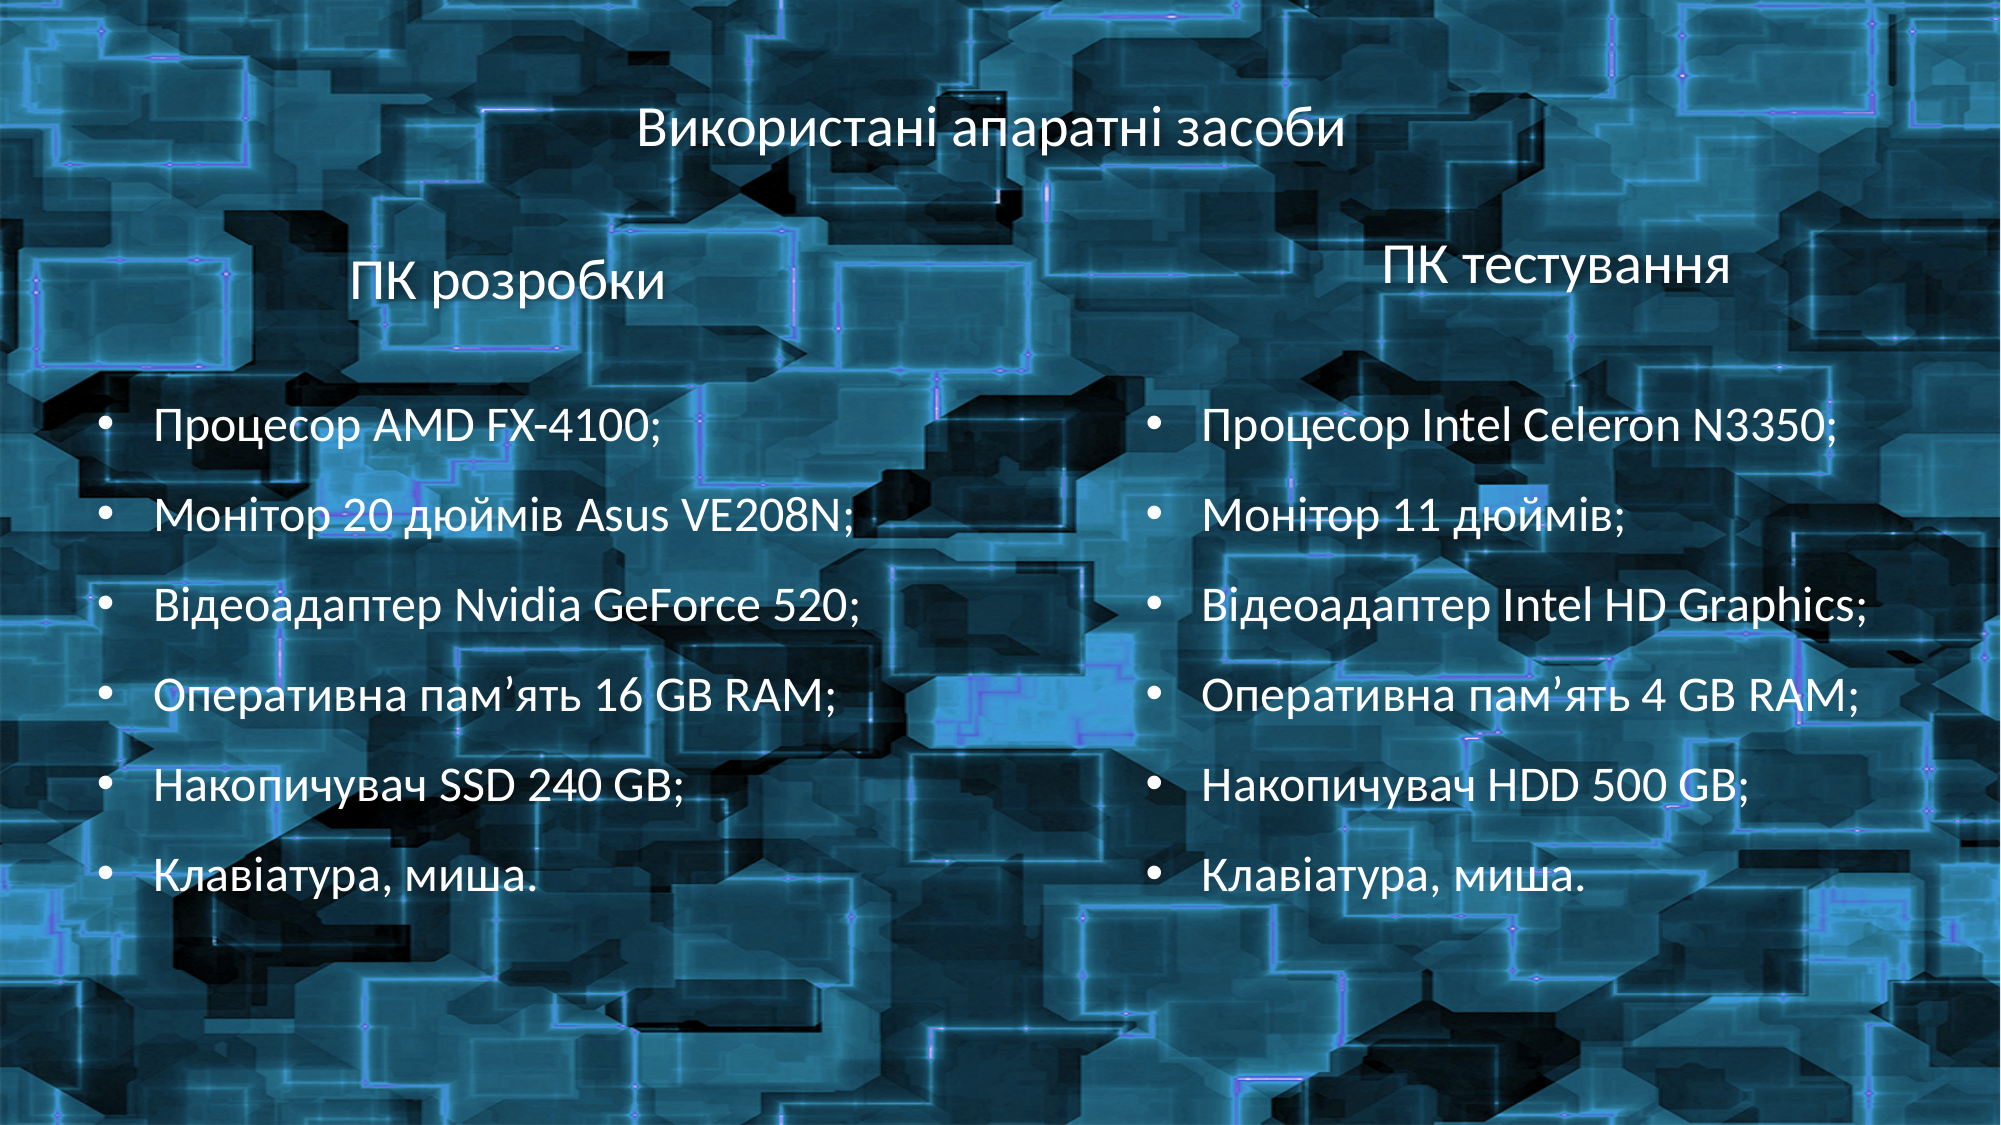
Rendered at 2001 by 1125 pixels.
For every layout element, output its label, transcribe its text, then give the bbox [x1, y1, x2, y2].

picture [0, 0, 2001, 1125]
text_box Використані апаратні засоби [486, 80, 1498, 166]
text_box Процесор Intel Celeron N3350; Монітор 11 дюймів; Відеоадаптер Intel HD Graphics; Оперативна пам’ять 4 GB RAM; Накопичувач HDD 500 GB; Клавіатура, миша. [1130, 354, 1983, 910]
text_box Процесор AMD FX-4100; Монітор 20 дюймів Asus VE208N; Відеоадаптер Nvidia GeForce 520; Оперативна пам’ять 16 GB RAM; Накопичувач SSD 240 GB; Клавіатура, миша. [82, 354, 935, 910]
text_box ПК розробки [255, 233, 761, 319]
text_box ПК тестування [1304, 217, 1810, 303]
